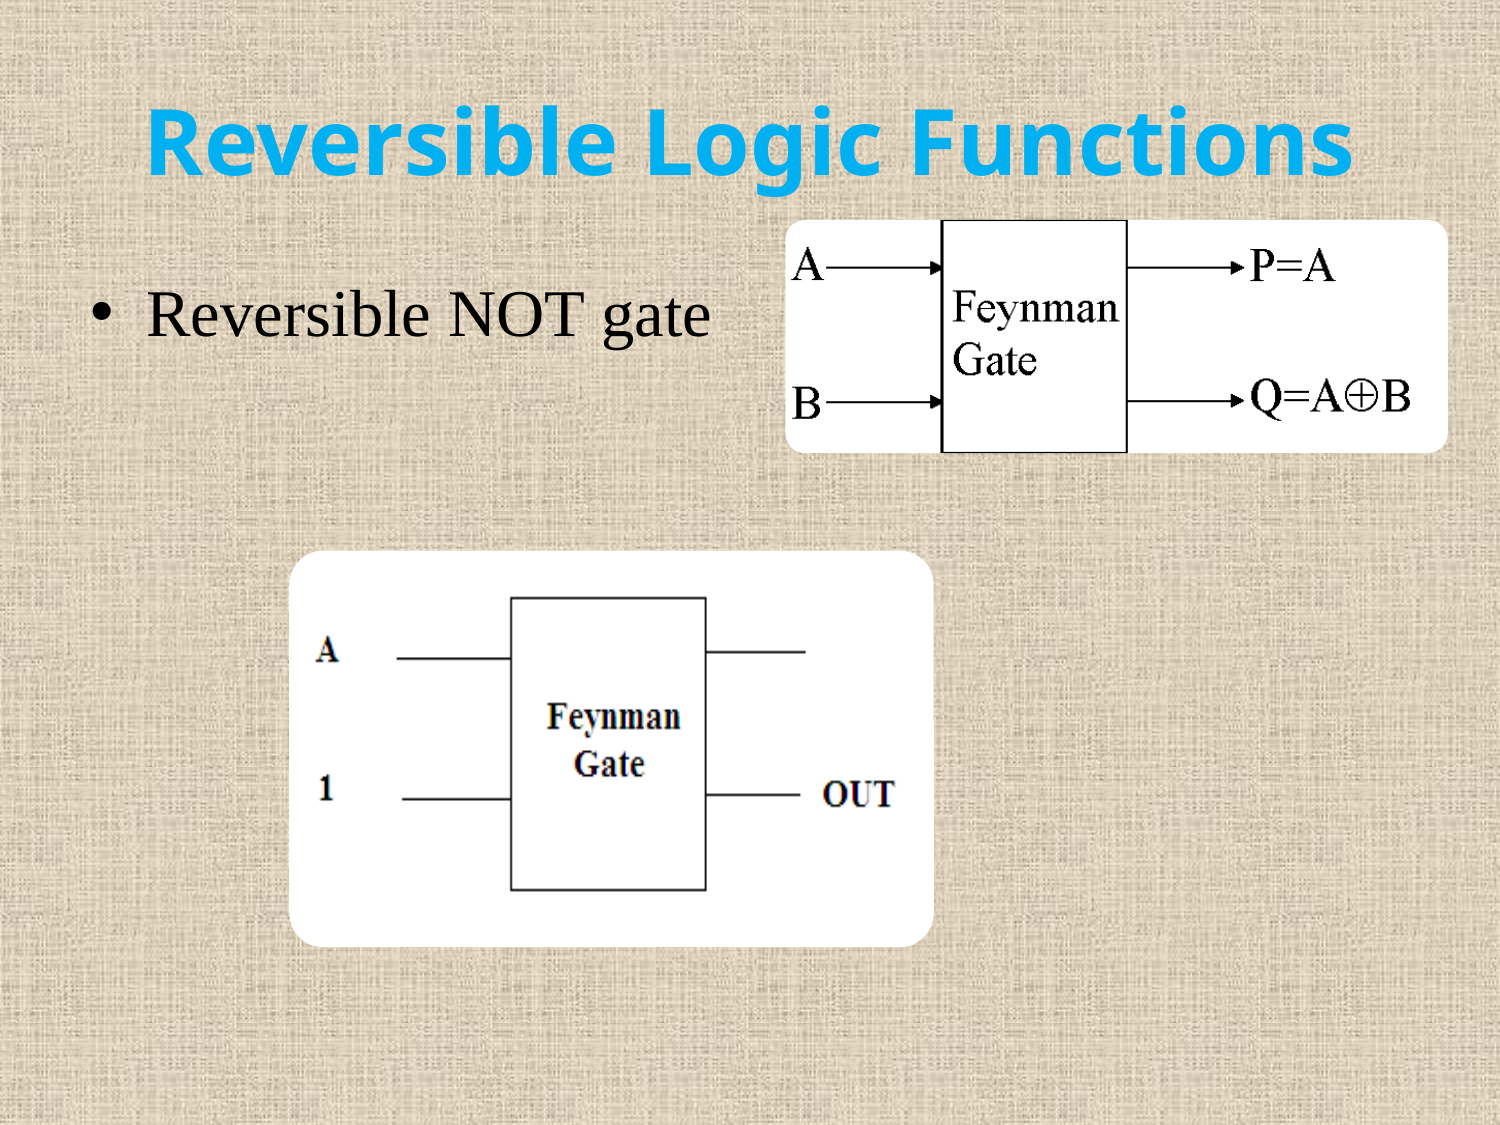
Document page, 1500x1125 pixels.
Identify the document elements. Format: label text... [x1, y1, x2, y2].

title Reversible Logic Functions [75, 45, 1425, 233]
picture [0, 0, 1500, 1125]
list Reversible NOT gate [75, 262, 1425, 1005]
